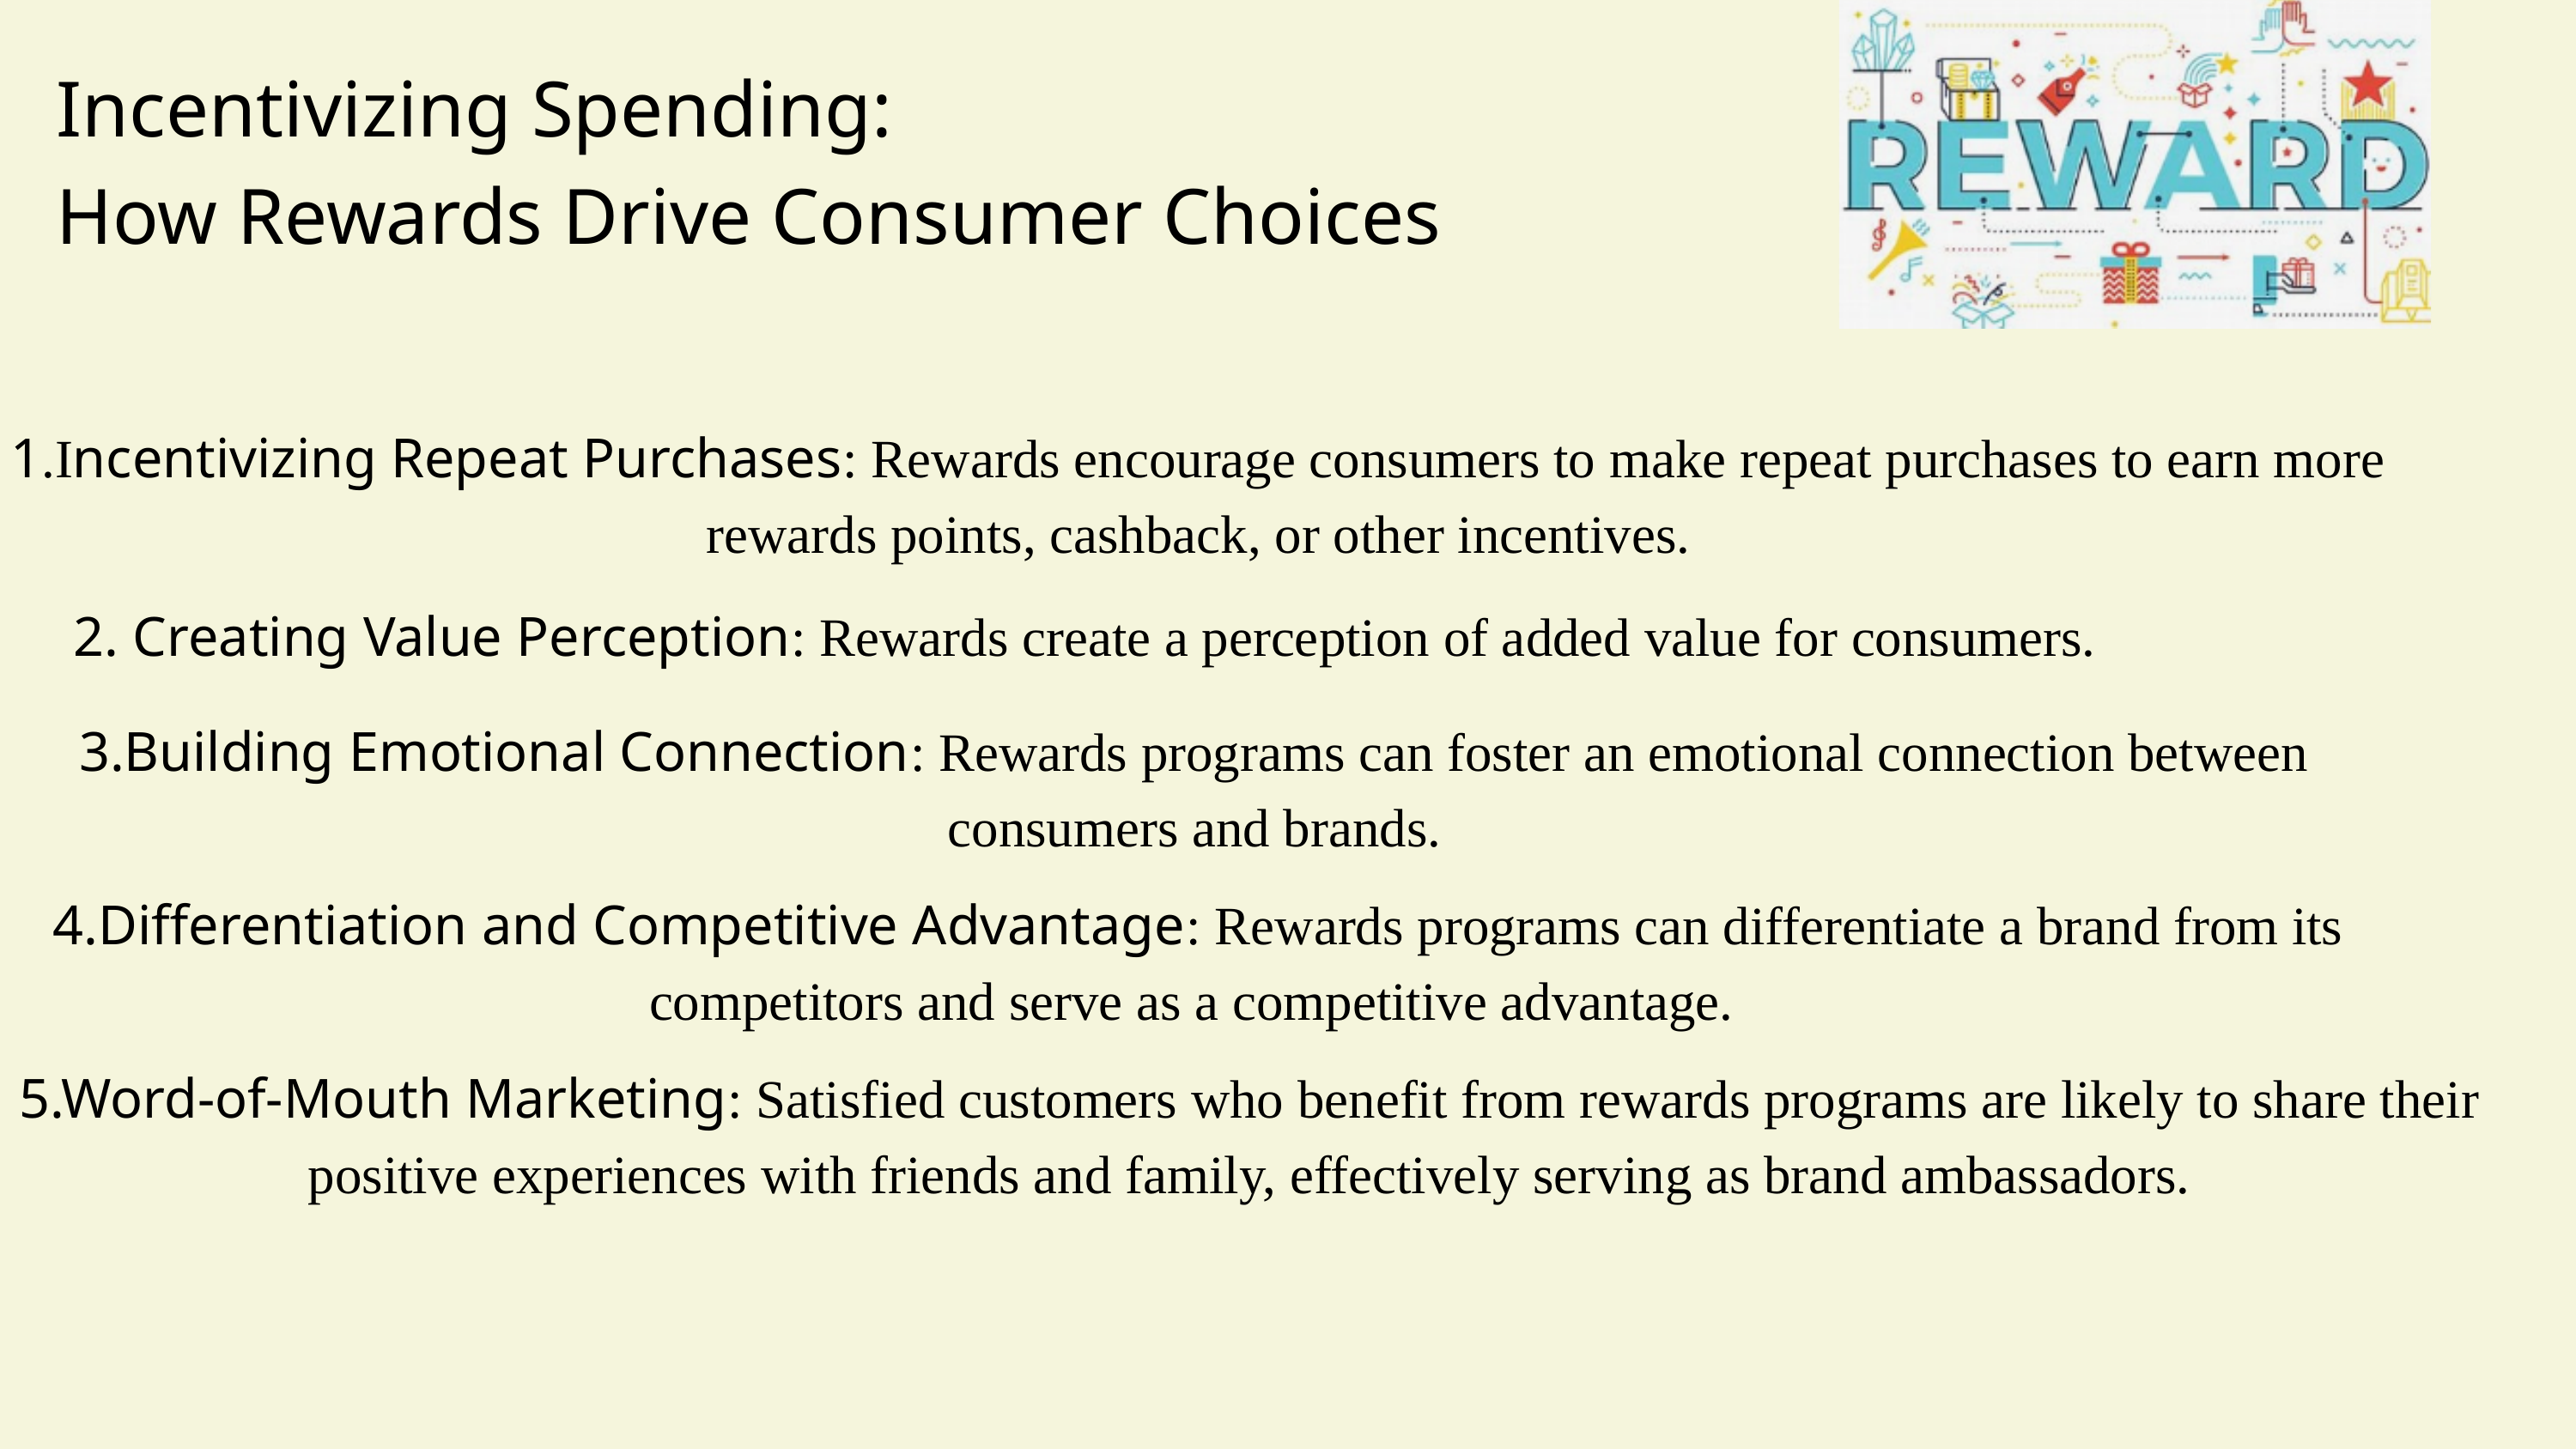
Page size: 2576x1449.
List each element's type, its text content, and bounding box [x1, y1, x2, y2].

text_box 2. Creating Value Perception: Rewards create a perception of added value for consumers. [39, 591, 2133, 668]
text_box 5.Word-of-Mouth Marketing: Satisfied customers who benefit from rewards programs are likely to share their positive experiences with friends and family, effectively serving as brand ambassadors. [0, 1053, 2502, 1205]
text_box 3.Building Emotional Connection: Rewards programs can foster an emotional connection between consumers and brands. [0, 706, 2391, 858]
text_box 1.Incentivizing Repeat Purchases: Rewards encourage consumers to make repeat purchases to earn more rewards points, cashback, or other incentives. [0, 337, 2399, 565]
text_box [1838, 0, 2432, 45]
text_box Incentivizing Spending: How Rewards Drive Consumer Choices [56, 45, 2520, 367]
text_box 4.Differentiation and Competitive Advantage: Rewards programs can differentiate a brand from its competitors and serve as a competitive advantage. [0, 880, 2399, 1032]
